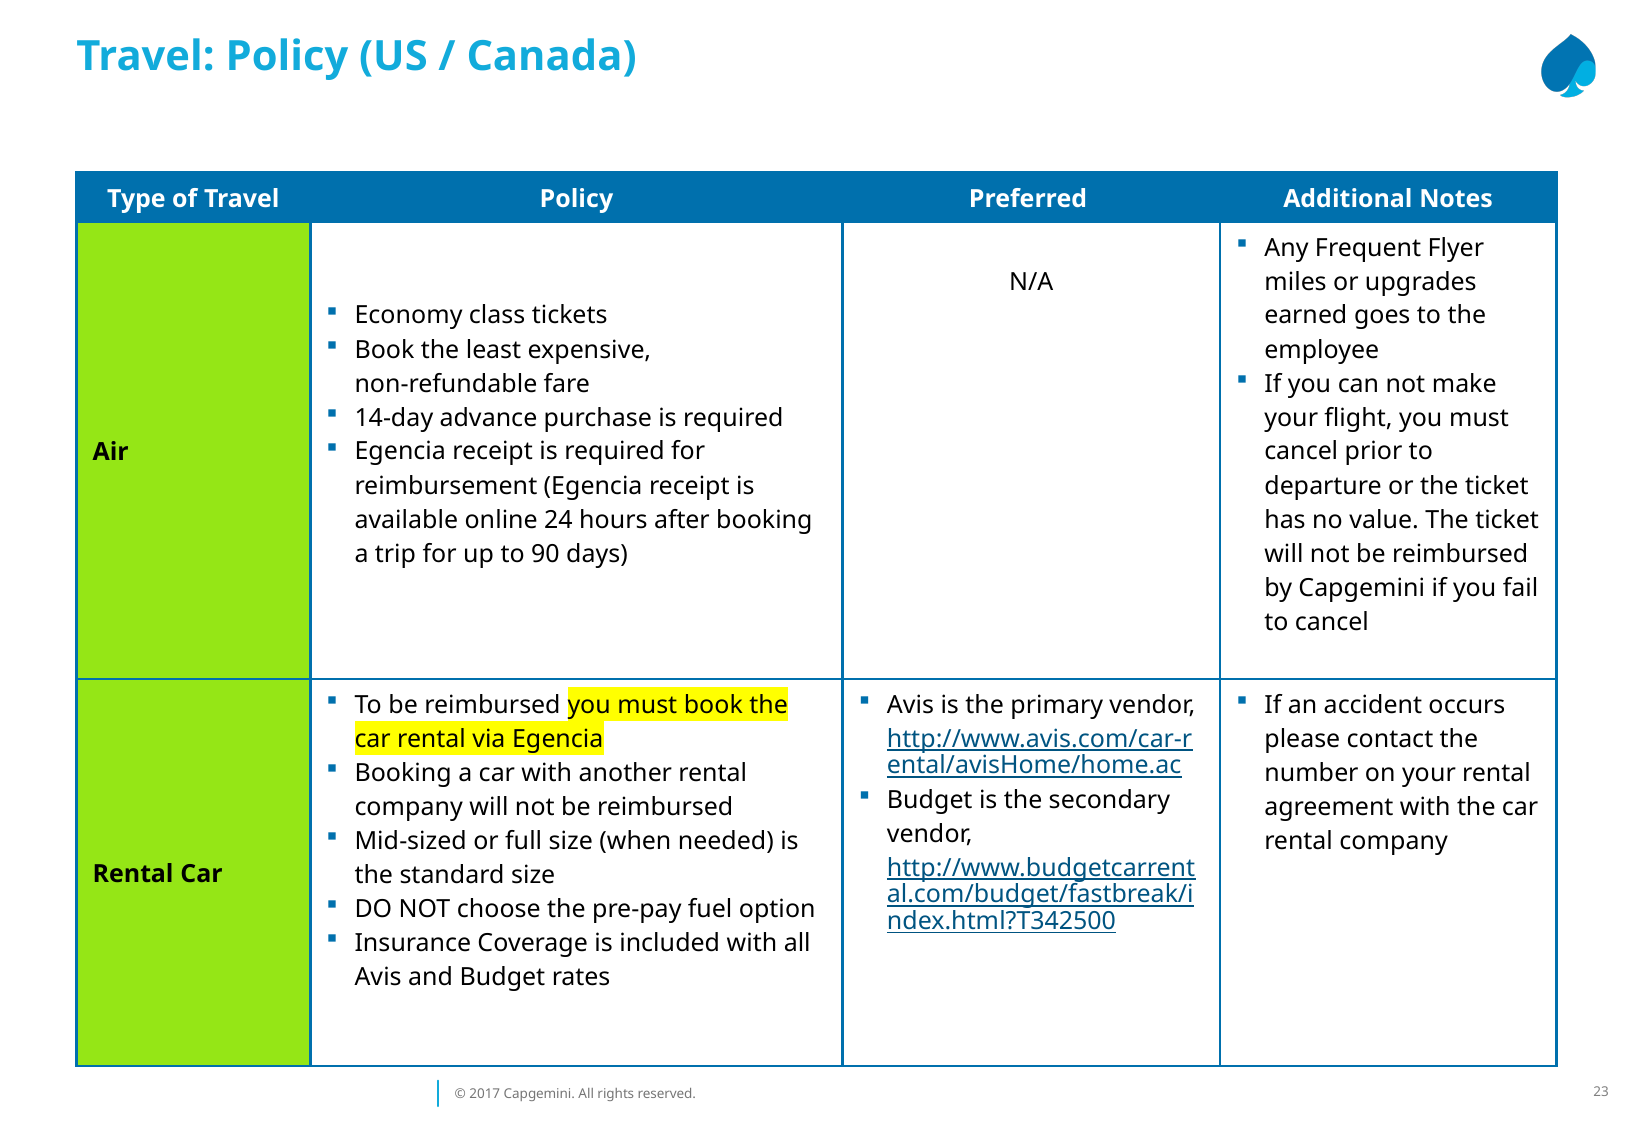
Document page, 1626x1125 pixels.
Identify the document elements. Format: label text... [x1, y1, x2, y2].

title Travel: Policy (US / Canada) [76, 34, 1625, 125]
table_cell Avis is the primary vendor, http://www.avis.com/car-rental/avisHome/home.ac Budget is the secondary vendor, http://www.budgetcarrental.com/budget/fastbreak/index.html?T342500 [844, 680, 1219, 1065]
table_cell If an accident occurs please contact the number on your rental agreement with the car rental company [1221, 680, 1555, 1065]
table_cell Economy class tickets Book the least expensive, non-refundable fare 14-day advance purchase is required Egencia receipt is required for reimbursement (Egencia receipt is available online 24 hours after booking a trip for up to 90 days) [312, 223, 841, 678]
table_header Additional Notes [1221, 174, 1555, 220]
table_cell Rental Car [78, 680, 309, 1065]
table_header Type of Travel [78, 174, 309, 220]
table_cell N/A [844, 223, 1219, 678]
table_header Preferred [844, 174, 1219, 220]
table_header Policy [312, 174, 841, 220]
table_cell Any Frequent Flyer miles or upgrades earned goes to the employee If you can not make your flight, you must cancel prior to departure or the ticket has no value. The ticket will not be reimbursed by Capgemini if you fail to cancel [1221, 223, 1555, 678]
table_cell To be reimbursed you must book the car rental via Egencia Booking a car with another rental company will not be reimbursed Mid-sized or full size (when needed) is the standard size DO NOT choose the pre-pay fuel option Insurance Coverage is included with all Avis and Budget rates [312, 680, 841, 1065]
table_cell Air [78, 223, 309, 678]
